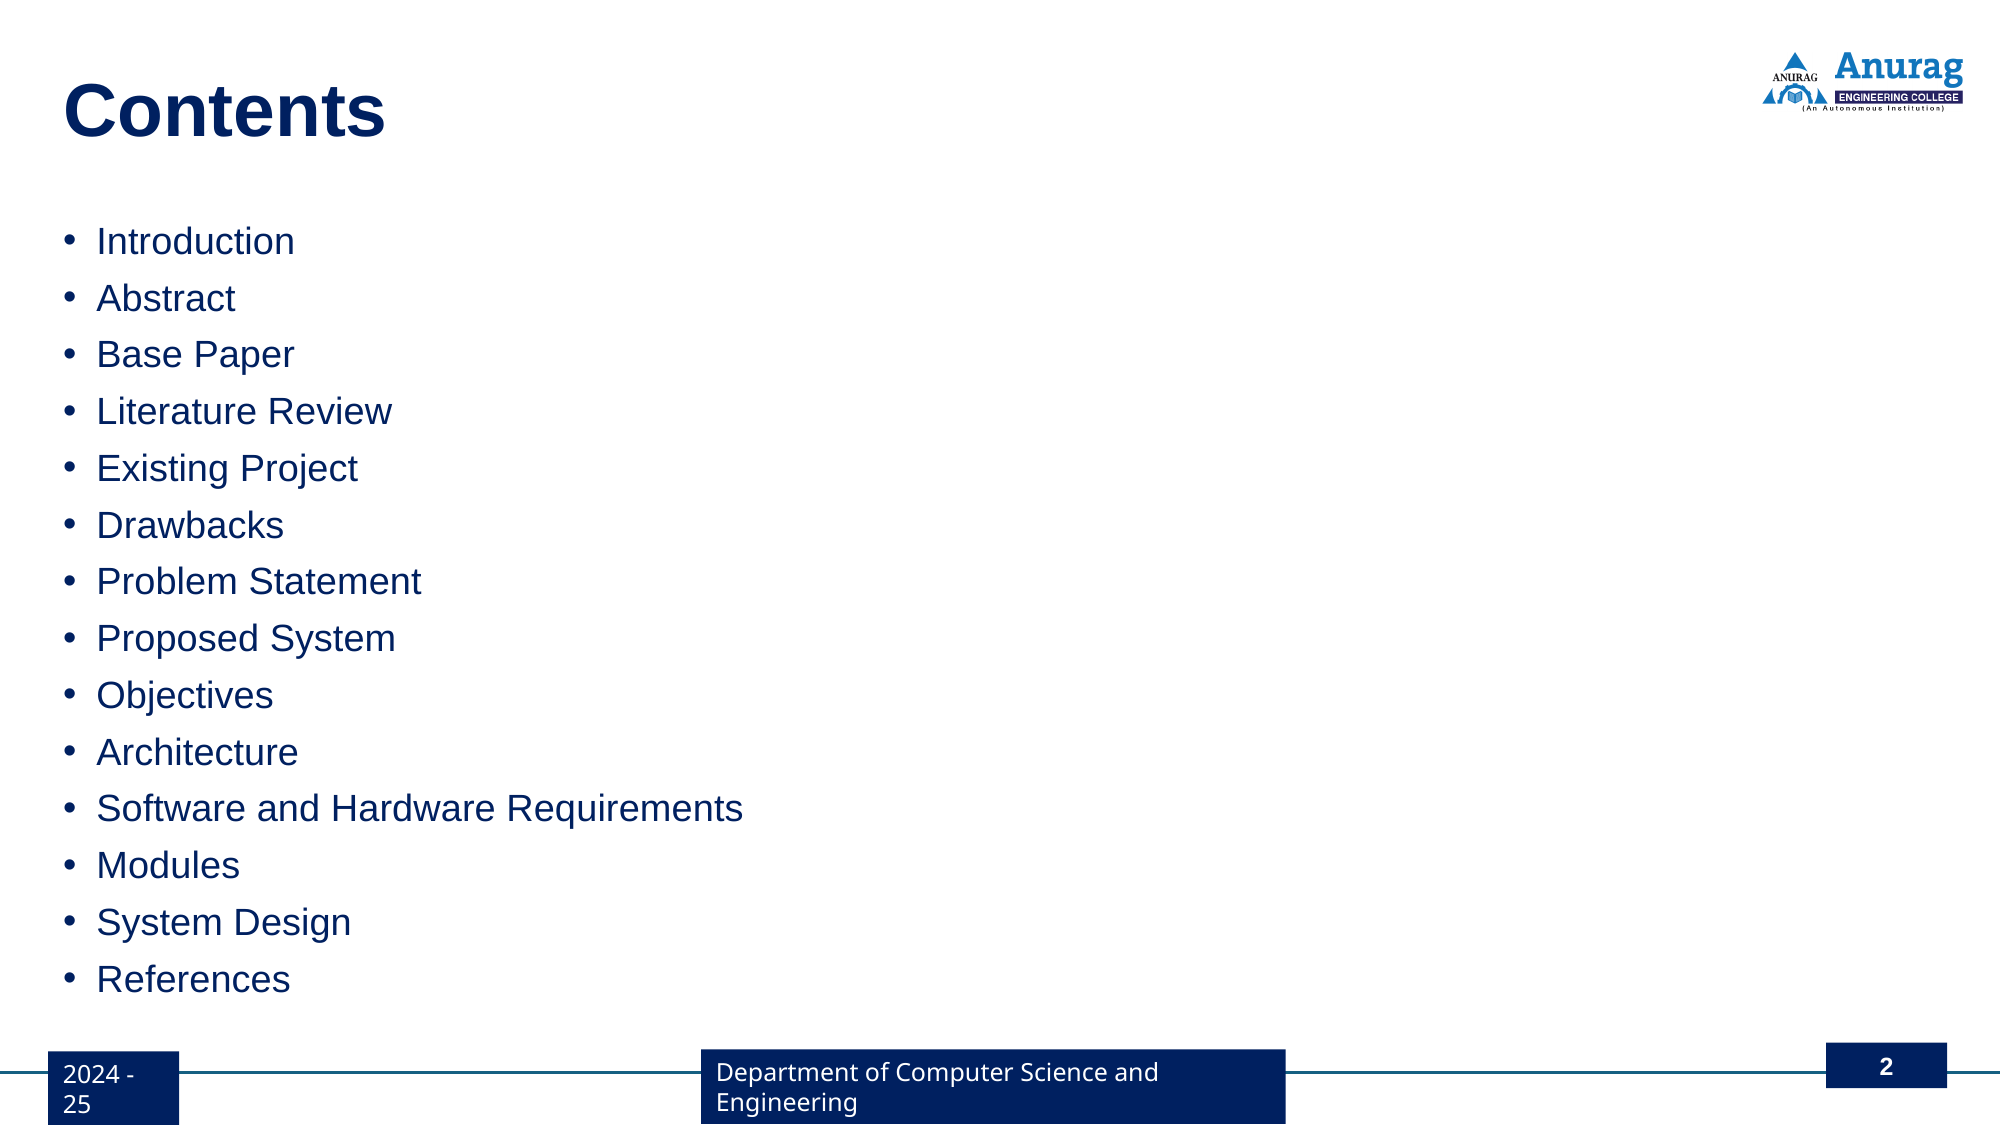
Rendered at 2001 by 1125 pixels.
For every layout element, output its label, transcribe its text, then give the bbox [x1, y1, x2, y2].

picture [1762, 52, 1963, 112]
slide_number 2 [1826, 1042, 1948, 1089]
title Contents [48, 52, 1744, 172]
list Introduction Abstract Base Paper Literature Review Existing Project Drawbacks Problem Statement Proposed System Objectives Architecture Software and Hardware Requirements Modules System Design References [48, 214, 1948, 1014]
